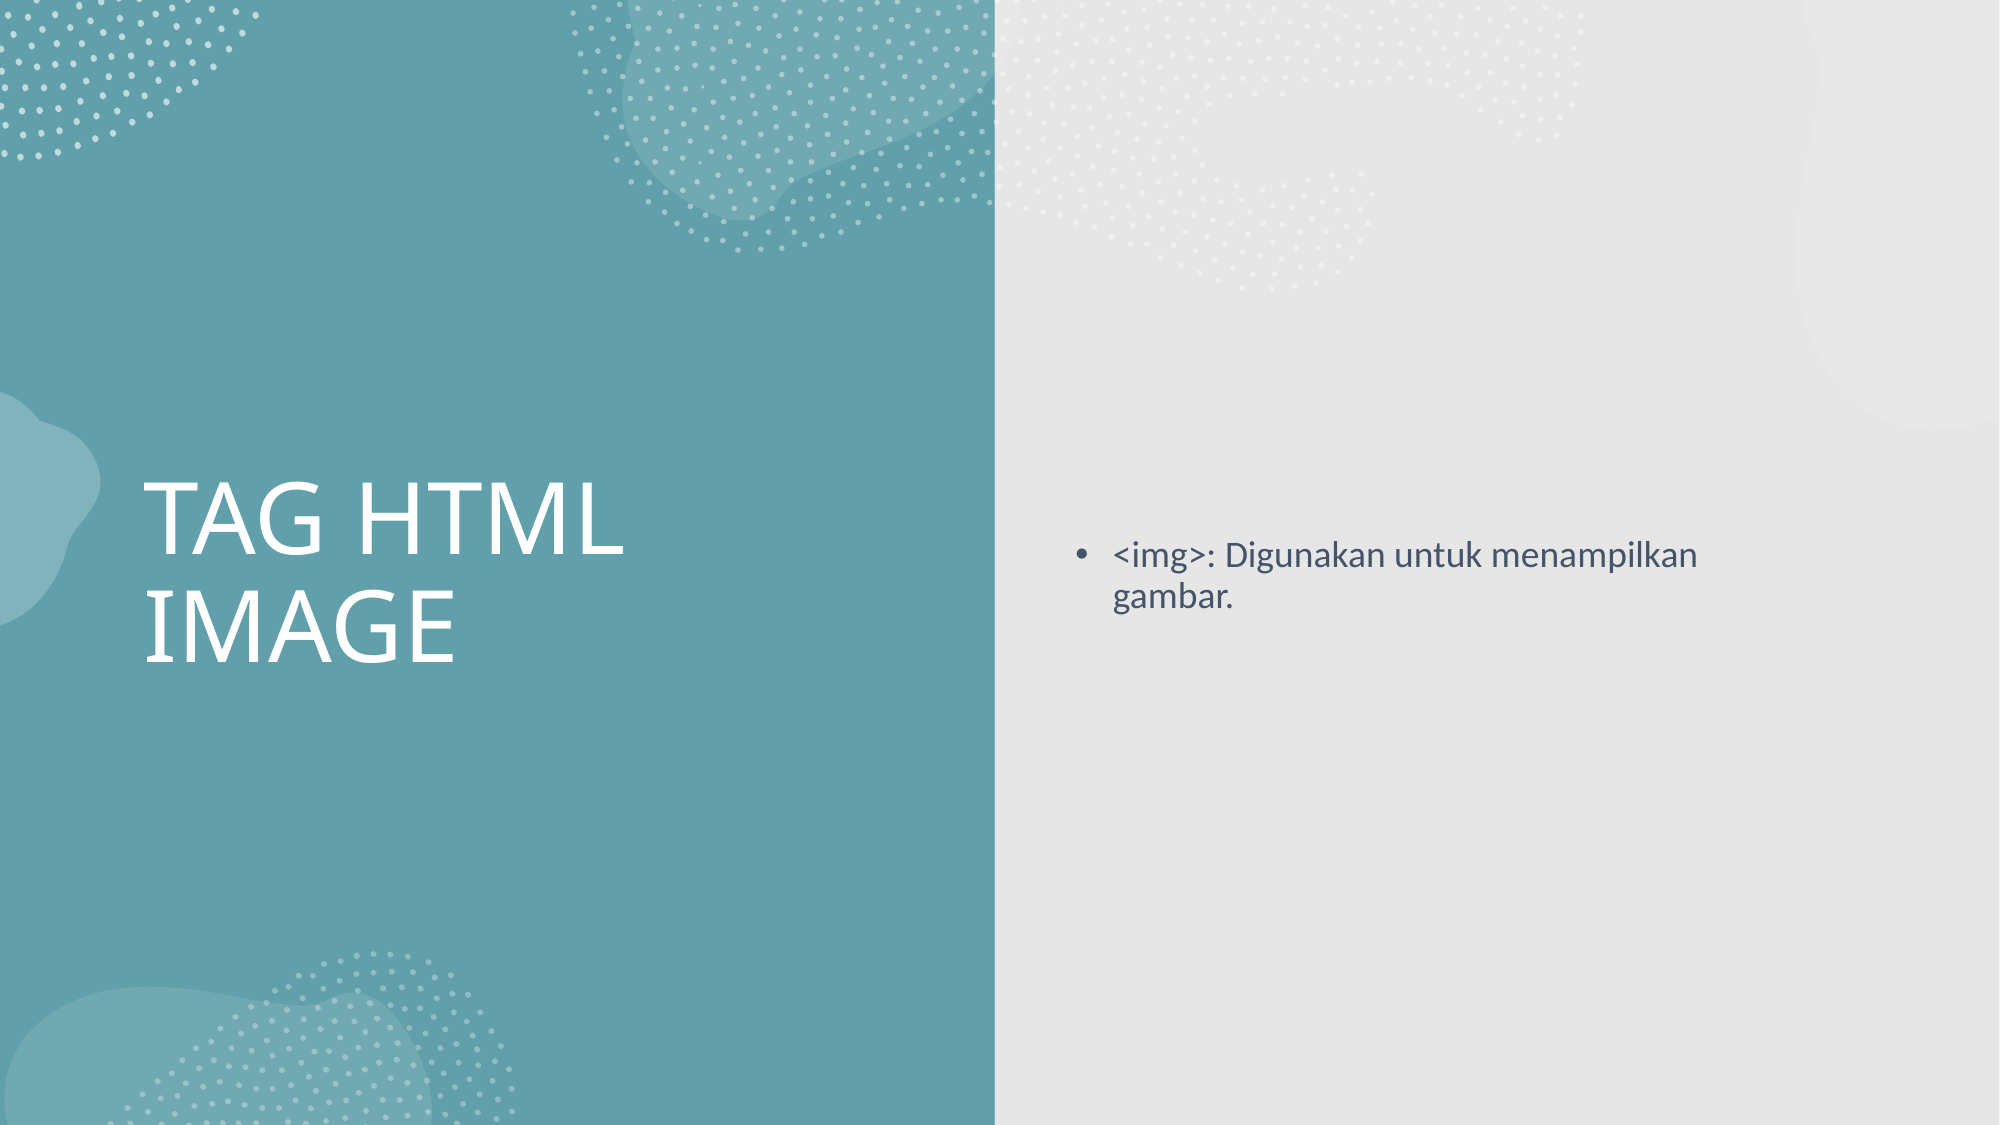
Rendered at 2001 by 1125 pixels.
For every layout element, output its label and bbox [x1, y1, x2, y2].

text_box [0, 0, 2000, 1125]
